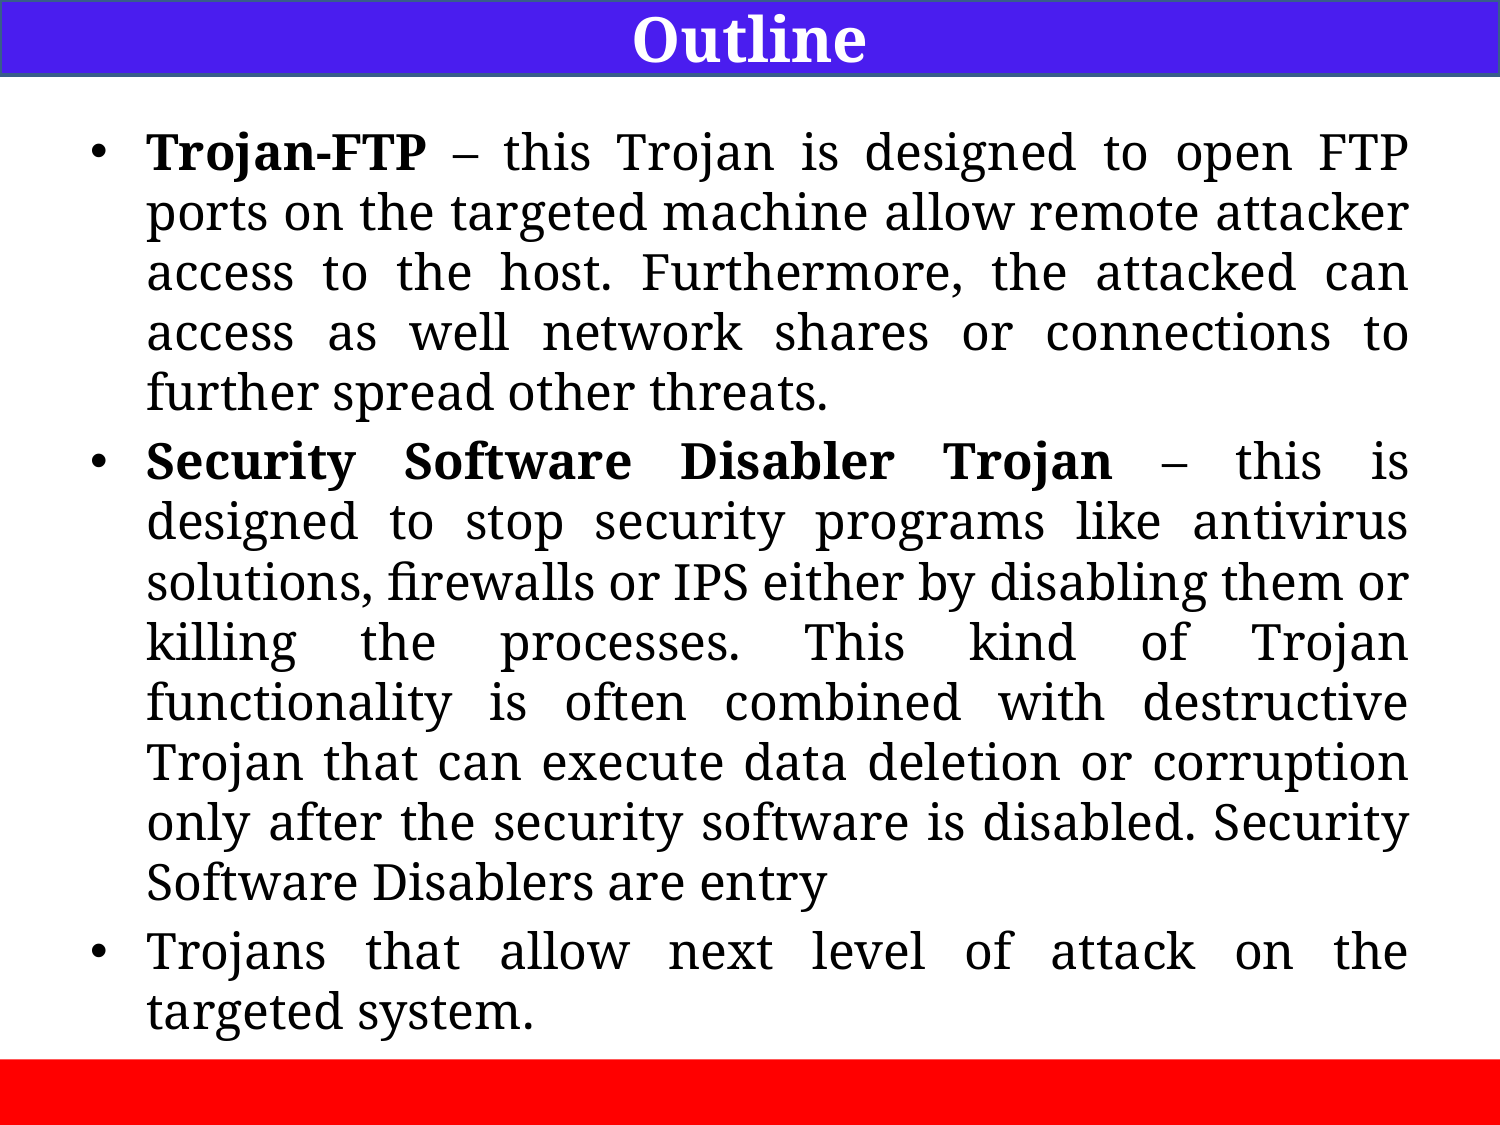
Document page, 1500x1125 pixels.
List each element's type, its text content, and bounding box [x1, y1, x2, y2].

text_box Outline [0, 0, 1500, 75]
list Trojan-FTP – this Trojan is designed to open FTP ports on the targeted machine allow remote attacker access to the host. Furthermore, the attacked can access as well network shares or connections to further spread other threats. Security Software Disabler Trojan – this is designed to stop security programs like antivirus solutions, firewalls or IPS either by disabling them or killing the processes. This kind of Trojan functionality is often combined with destructive Trojan that can execute data deletion or corruption only after the security software is disabled. Security Software Disablers are entry Trojans that allow next level of attack on the targeted system. [75, 112, 1425, 855]
text_box [0, 1059, 1500, 1125]
